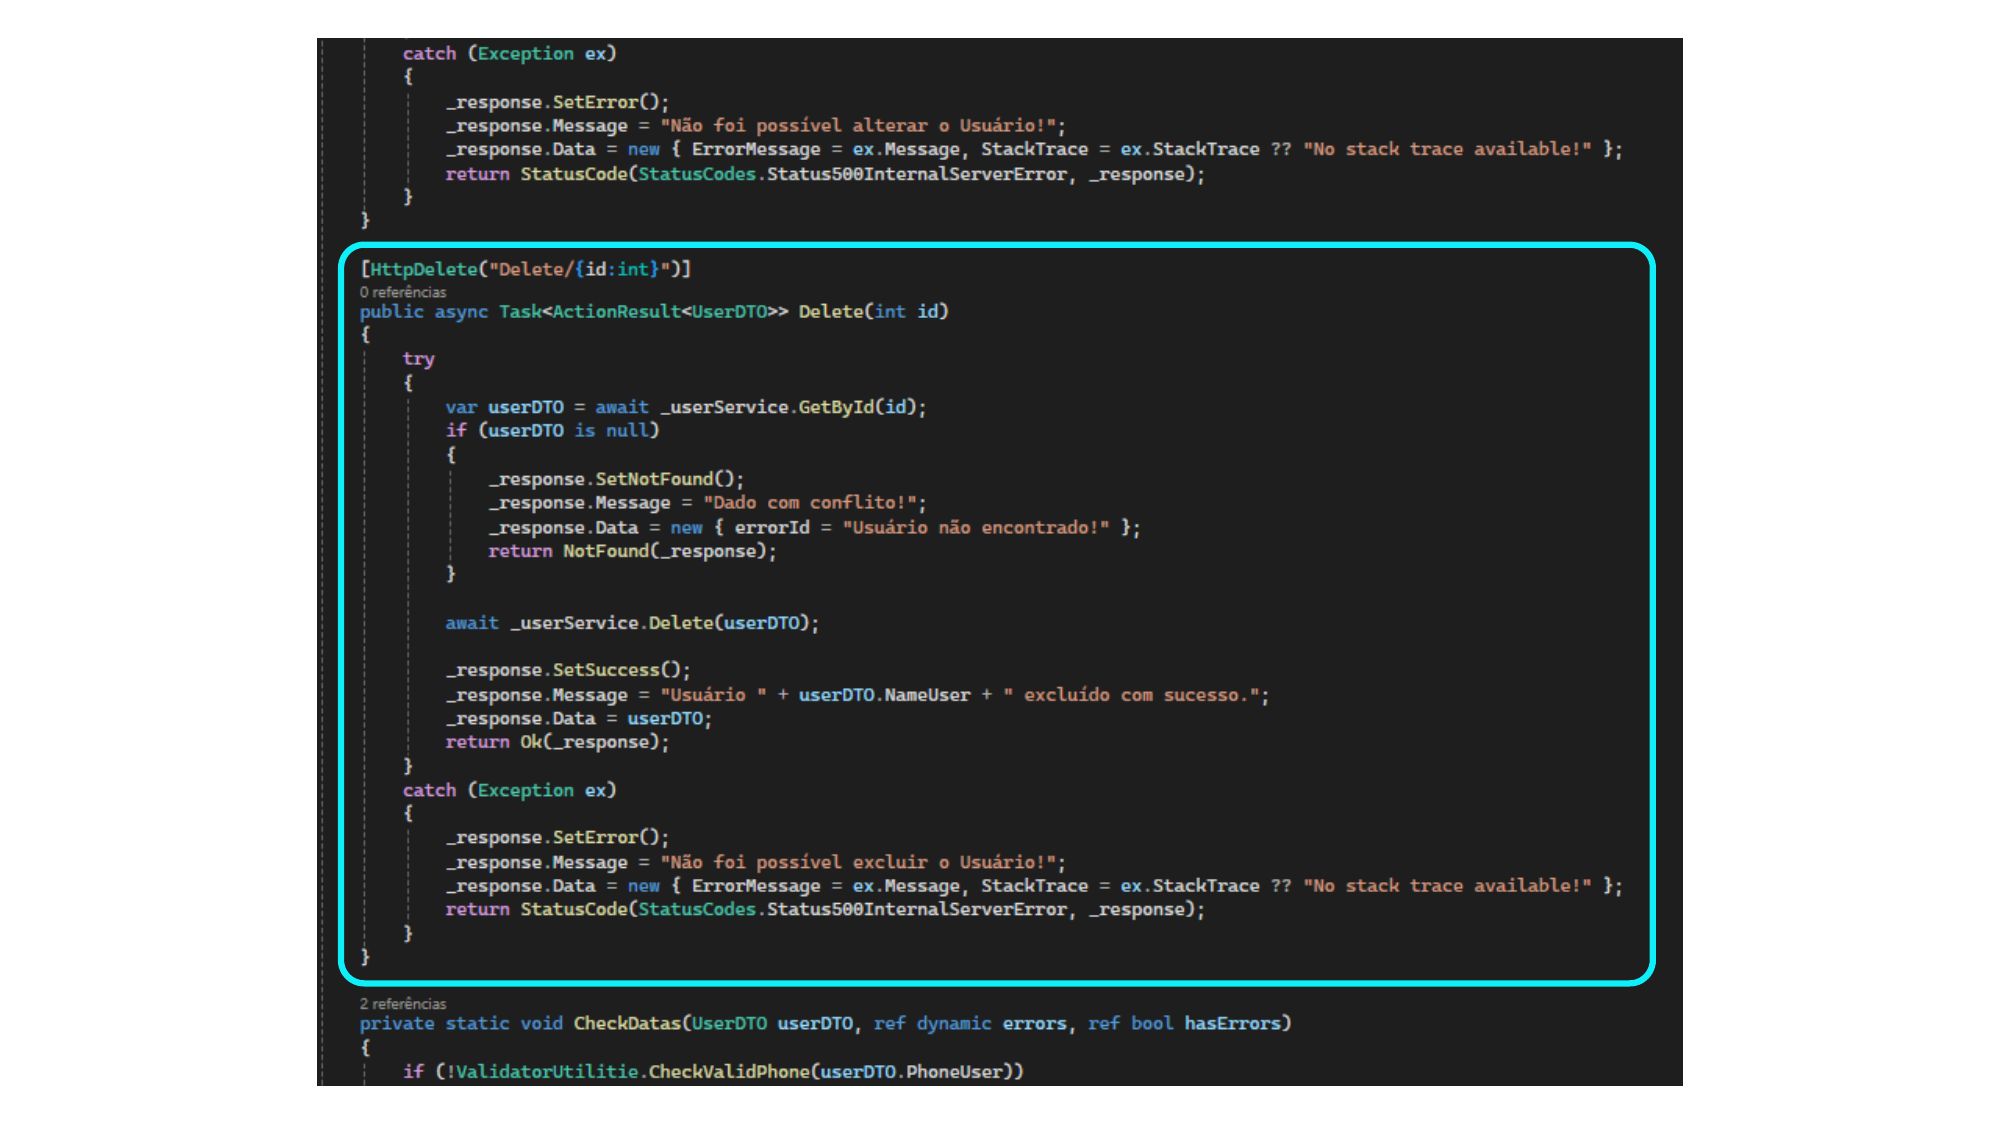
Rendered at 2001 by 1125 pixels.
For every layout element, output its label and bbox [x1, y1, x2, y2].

picture [316, 38, 1684, 1087]
